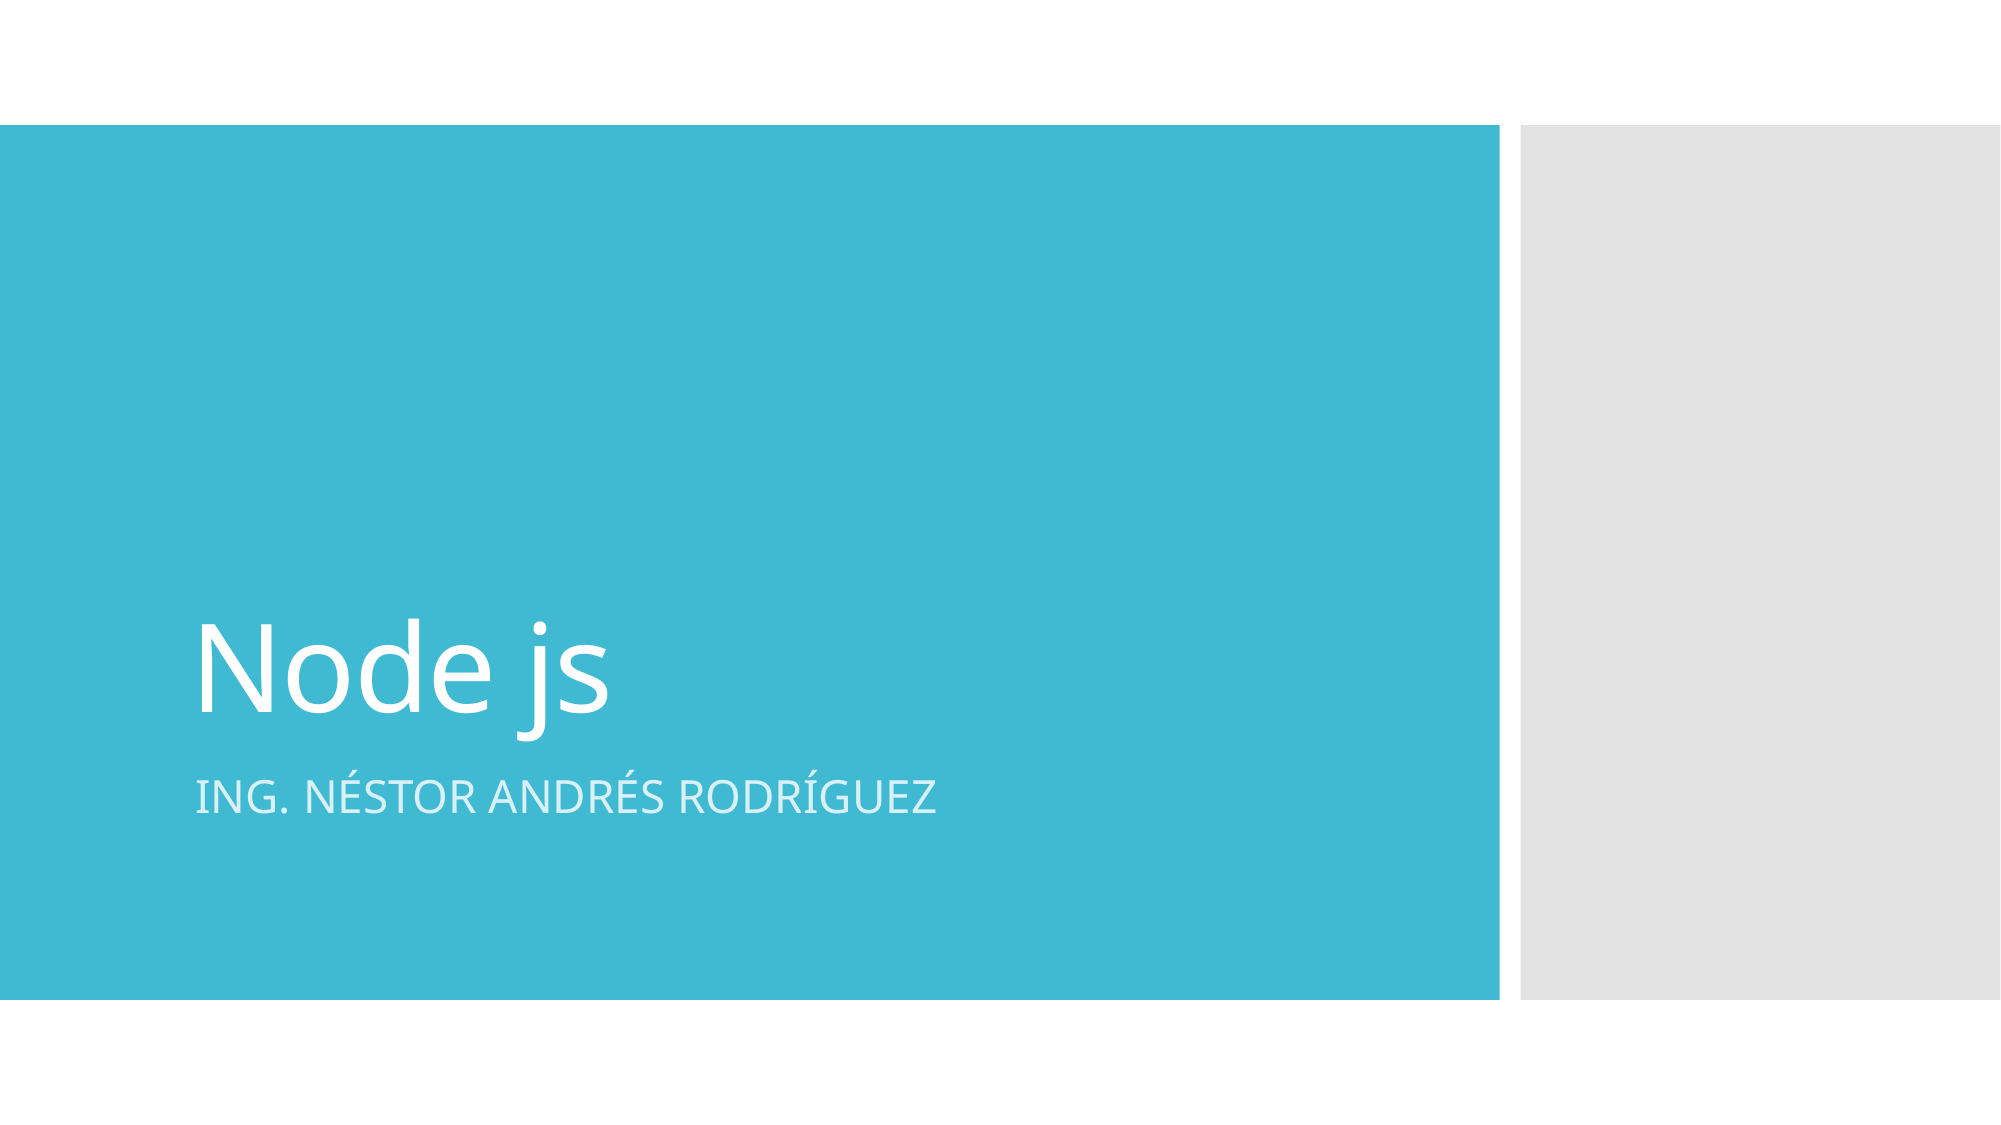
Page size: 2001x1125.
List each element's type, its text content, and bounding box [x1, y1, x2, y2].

subtitle ING. NÉSTOR ANDRÉS RODRÍGUEZ [180, 766, 1381, 917]
title Node js [175, 213, 1376, 747]
